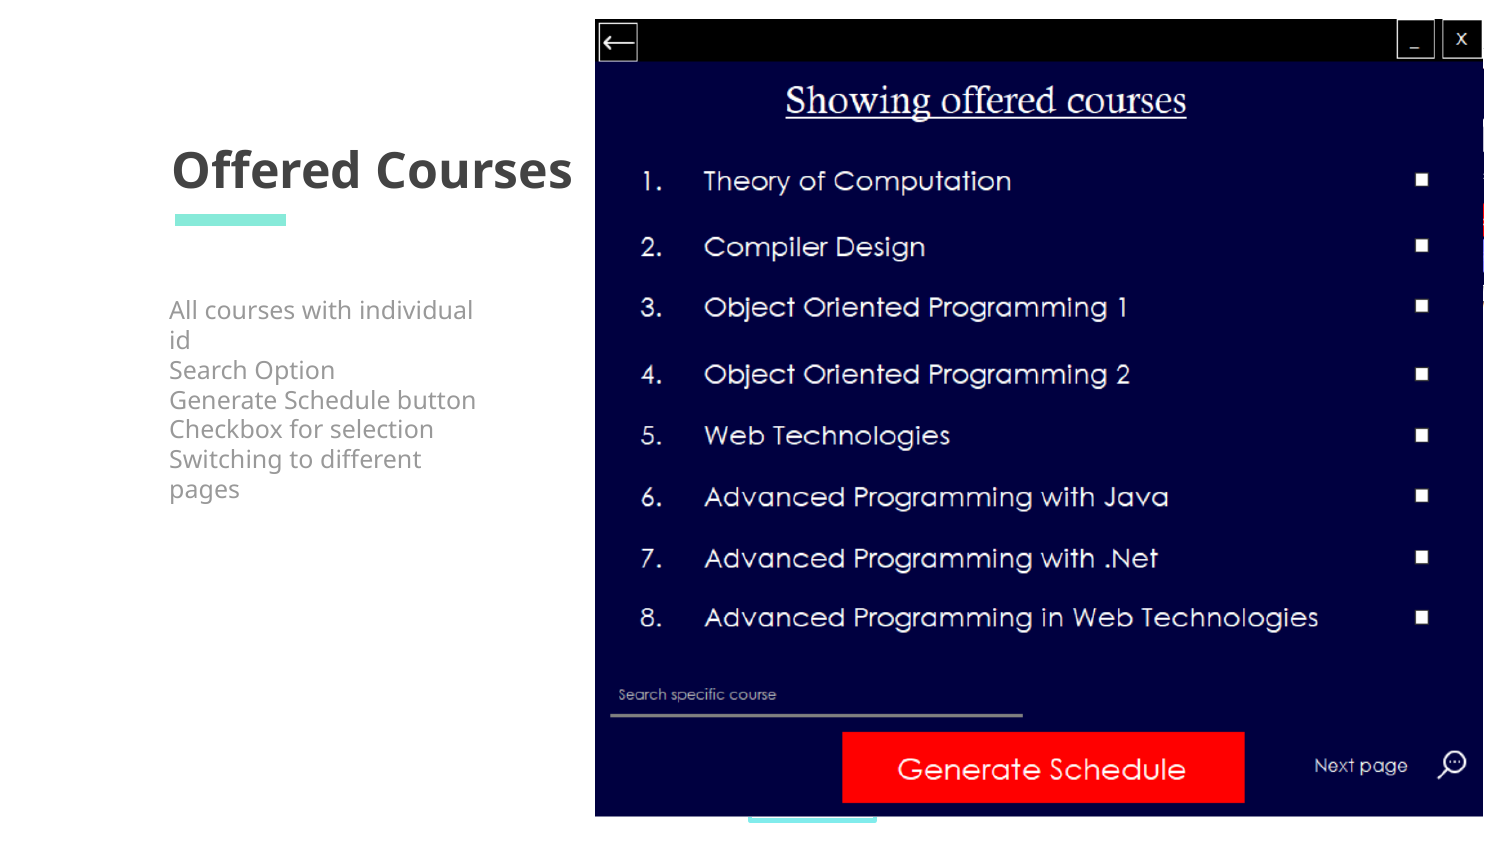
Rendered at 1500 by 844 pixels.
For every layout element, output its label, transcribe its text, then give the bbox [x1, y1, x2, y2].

title Offered Courses [156, 31, 590, 214]
subtitle All courses with individual id Search Option Generate Schedule button Checkbox for selection Switching to different pages [154, 279, 512, 613]
slide_number 16 [1402, 764, 1493, 830]
picture [595, 18, 1485, 817]
